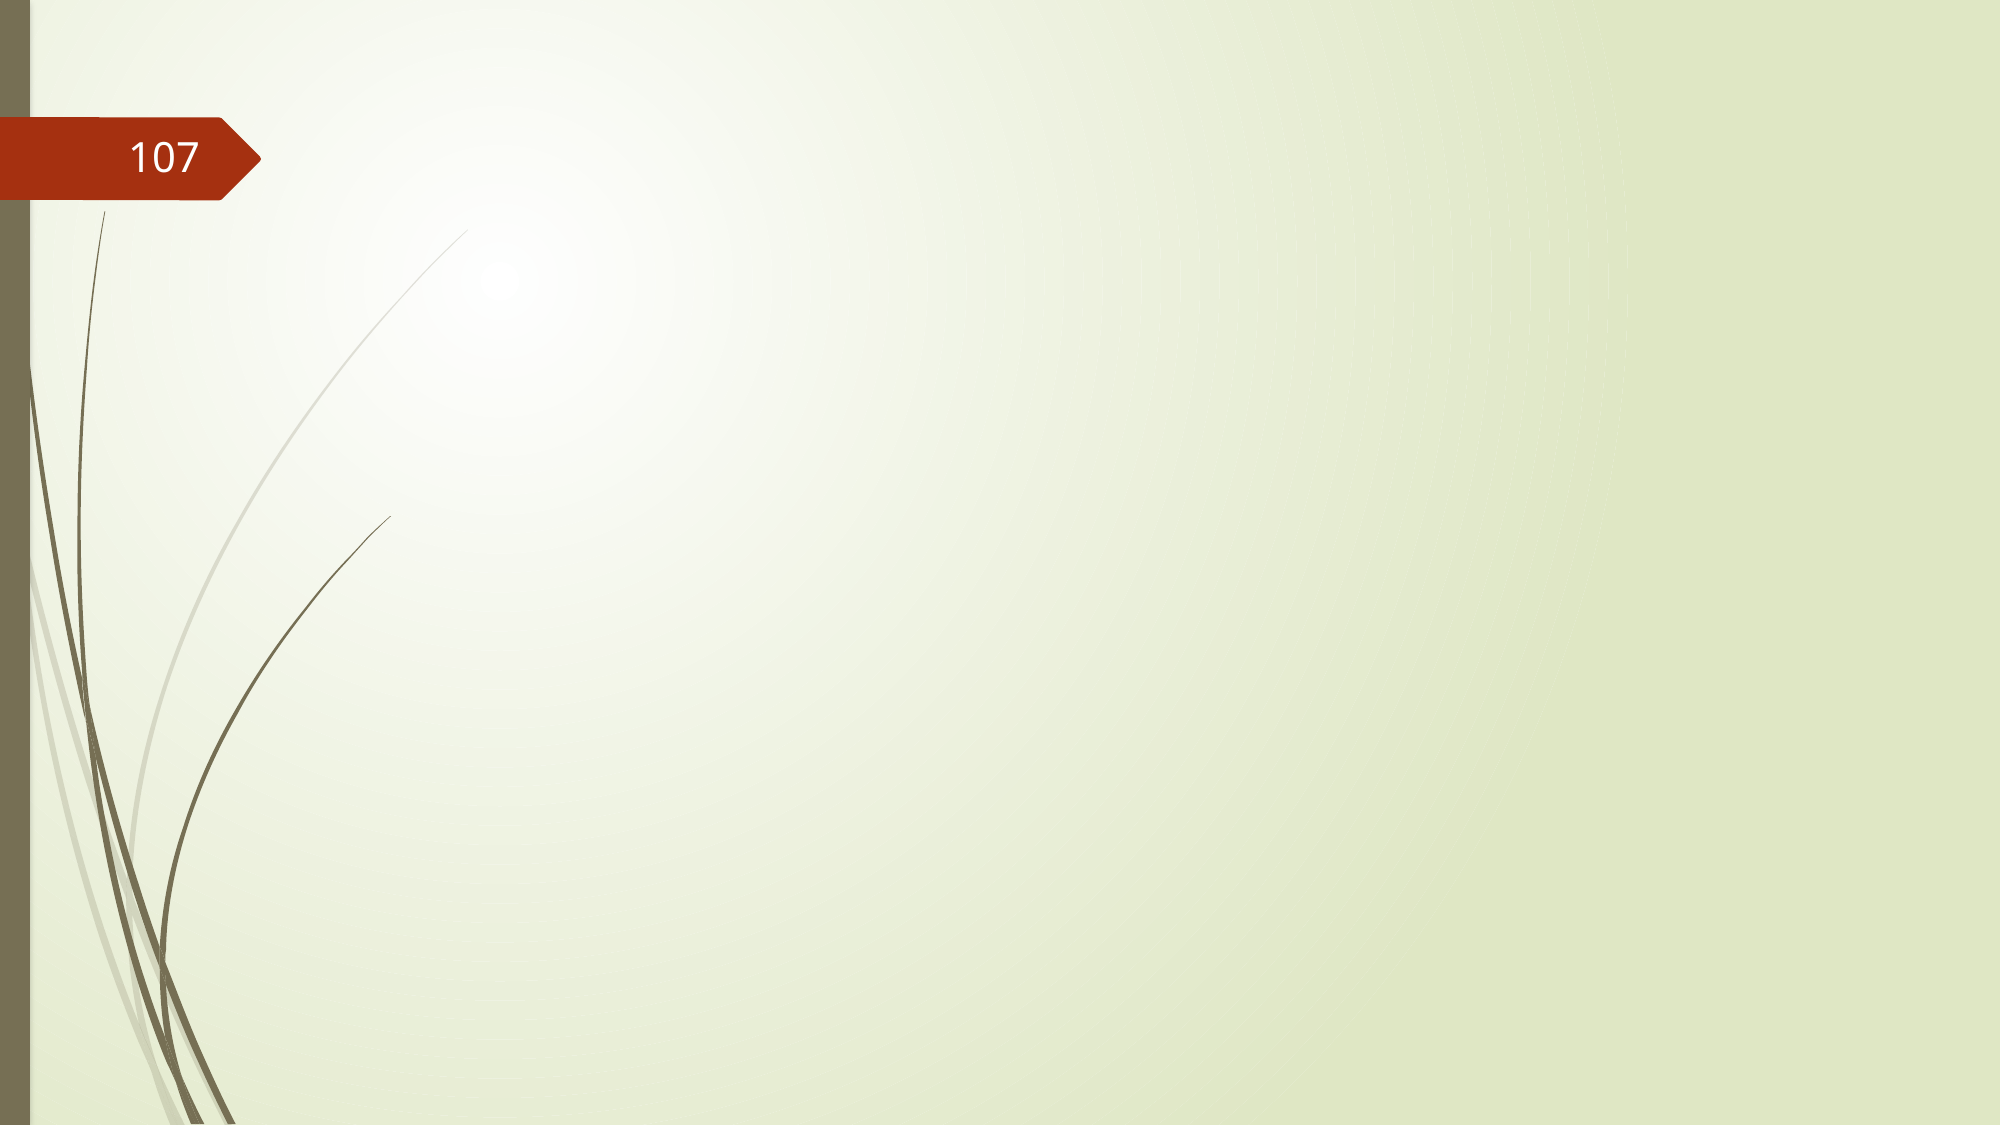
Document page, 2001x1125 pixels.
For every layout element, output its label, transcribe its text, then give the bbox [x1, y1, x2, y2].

slide_number 107 [87, 129, 216, 190]
